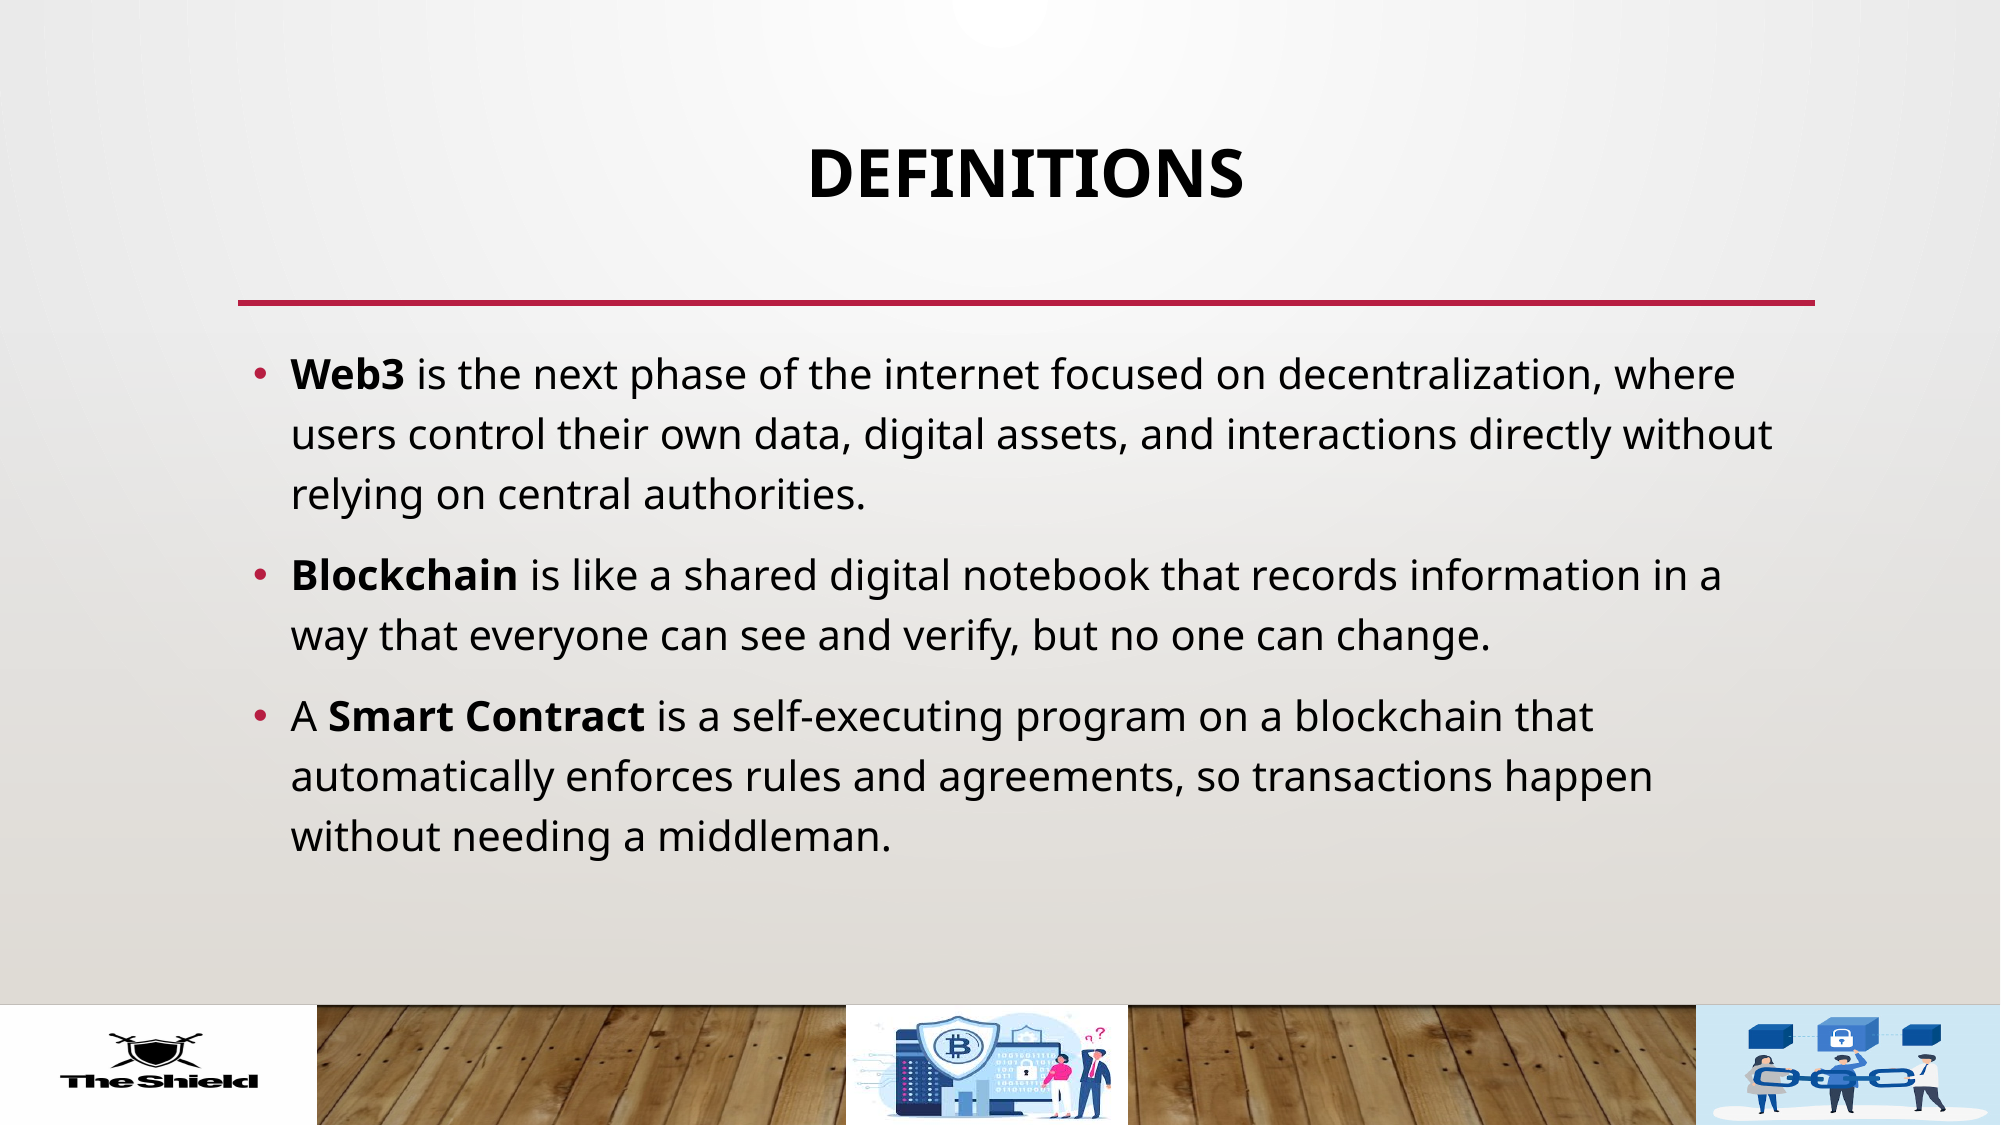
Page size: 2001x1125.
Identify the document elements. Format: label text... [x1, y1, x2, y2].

picture [0, 1005, 2000, 1125]
title Definitions [238, 131, 1814, 305]
list Web3 is the next phase of the internet focused on decentralization, where users control their own data, digital assets, and interactions directly without relying on central authorities. Blockchain is like a shared digital notebook that records information in a way that everyone can see and verify, but no one can change. A Smart Contract is a self-executing program on a blockchain that automatically enforces rules and agreements, so transactions happen without needing a middleman. [238, 330, 1814, 897]
